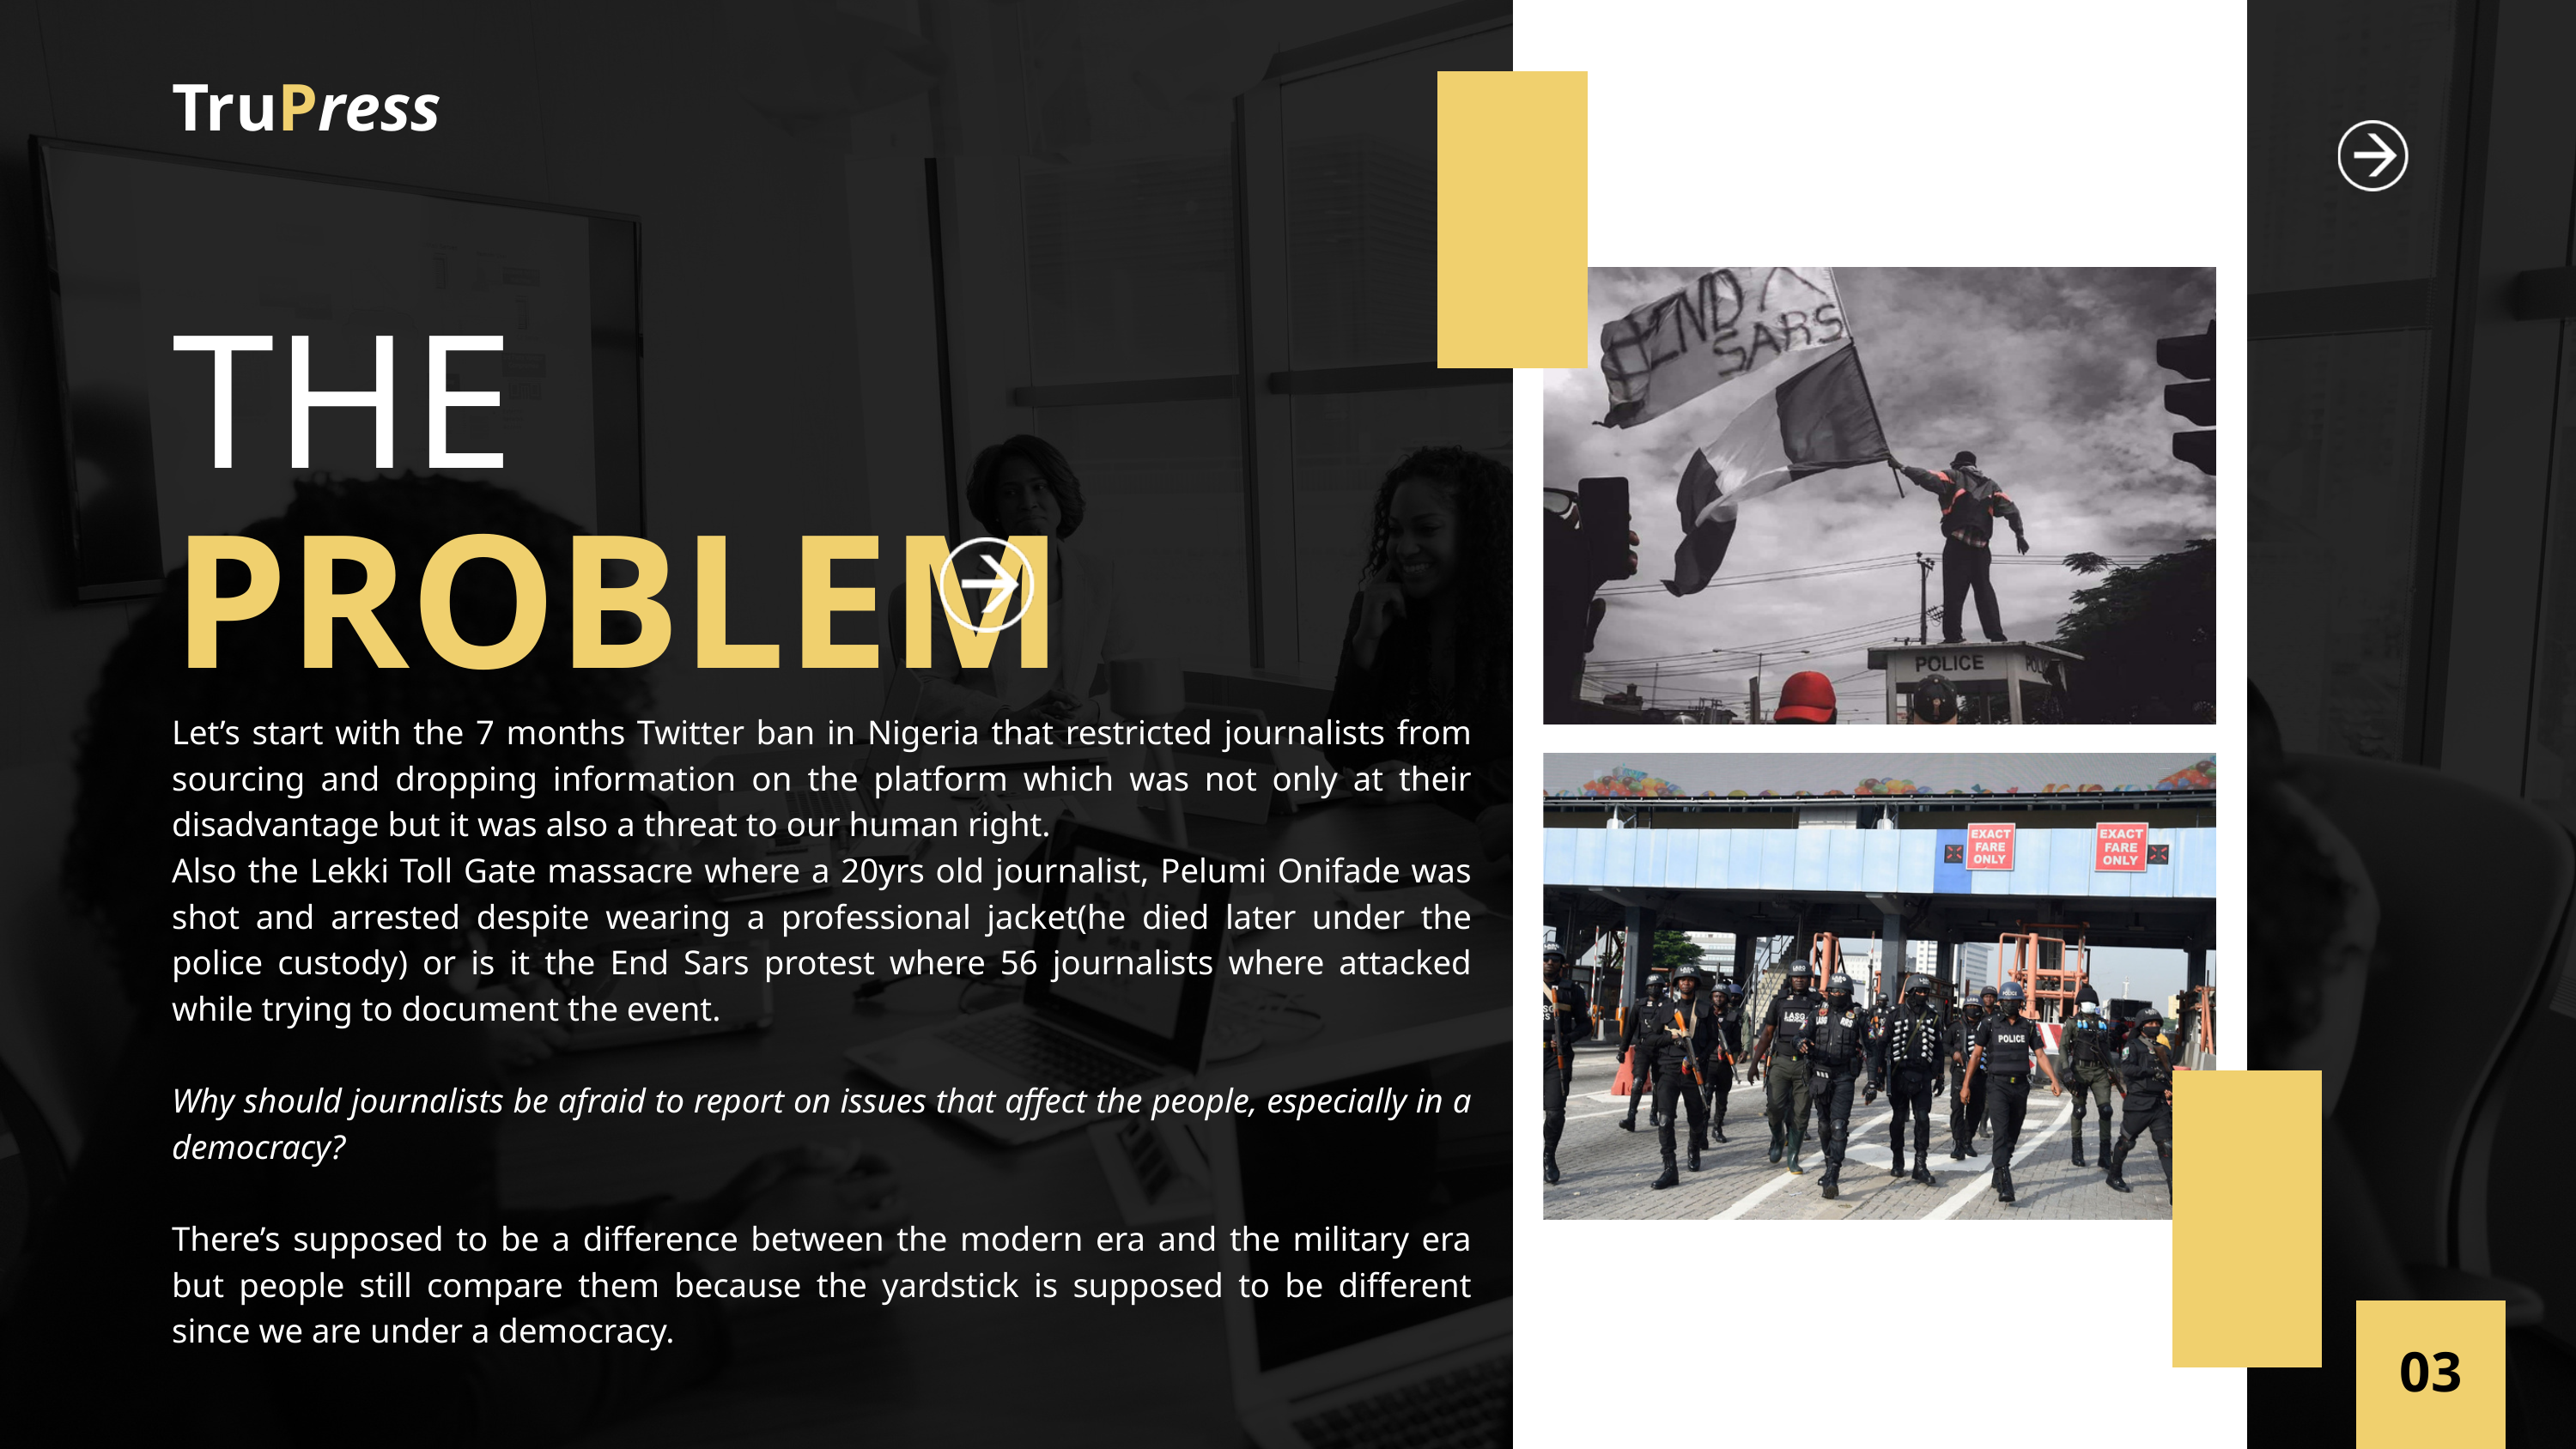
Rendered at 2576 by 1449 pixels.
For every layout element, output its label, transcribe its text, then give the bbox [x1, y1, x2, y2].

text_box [1543, 267, 2217, 724]
text_box PROBLEM [172, 446, 1143, 705]
text_box THE [172, 246, 794, 446]
text_box [0, 0, 1506, 1449]
text_box [939, 537, 1035, 633]
text_box Let’s start with the 7 months Twitter ban in Nigeria that restricted journalists from sourcing and dropping information on the platform which was not only at their disadvantage but it was also a threat to our human right. Also the Lekki Toll Gate massacre where a 20yrs old journalist, Pelumi Onifade was shot and arrested despite wearing a professional jacket(he died later under the police custody) or is it the End Sars protest where 56 journalists where attacked while trying to document the event. Why should journalists be afraid to report on issues that affect the people, especially in a democracy? There’s supposed to be a difference between the modern era and the military era but people still compare them because the yardstick is supposed to be different since we are under a democracy. [172, 705, 1473, 1396]
text_box [2254, 0, 2576, 1449]
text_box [2172, 1070, 2323, 1368]
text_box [2355, 1300, 2506, 1449]
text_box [1543, 753, 2217, 1220]
text_box TruPress [172, 66, 509, 144]
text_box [1512, 0, 2248, 1449]
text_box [1437, 71, 1588, 369]
text_box [2337, 120, 2409, 191]
